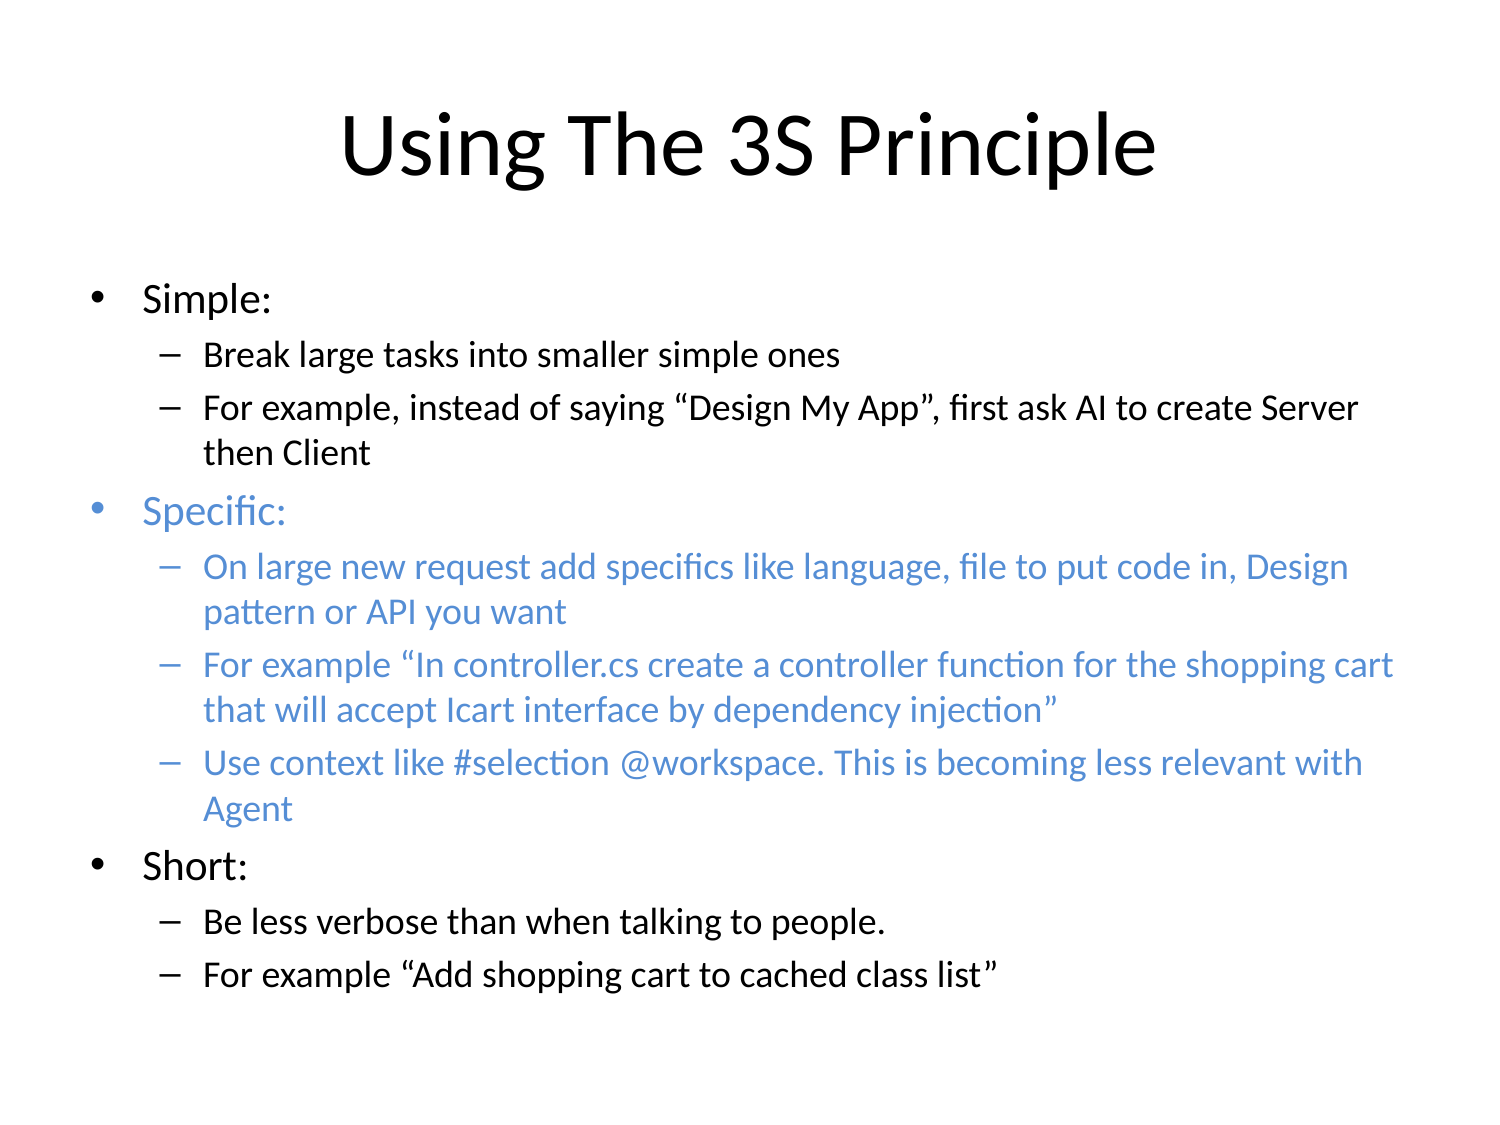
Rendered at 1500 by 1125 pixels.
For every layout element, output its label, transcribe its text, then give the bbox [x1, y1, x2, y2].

title Using The 3S Principle [75, 45, 1425, 233]
list Simple: Break large tasks into smaller simple ones For example, instead of saying “Design My App”, first ask AI to create Server then Client Specific: On large new request add specifics like language, file to put code in, Design pattern or API you want For example “In controller.cs create a controller function for the shopping cart that will accept Icart interface by dependency injection” Use context like #selection @workspace. This is becoming less relevant with Agent Short: Be less verbose than when talking to people. For example “Add shopping cart to cached class list” [75, 262, 1425, 1005]
